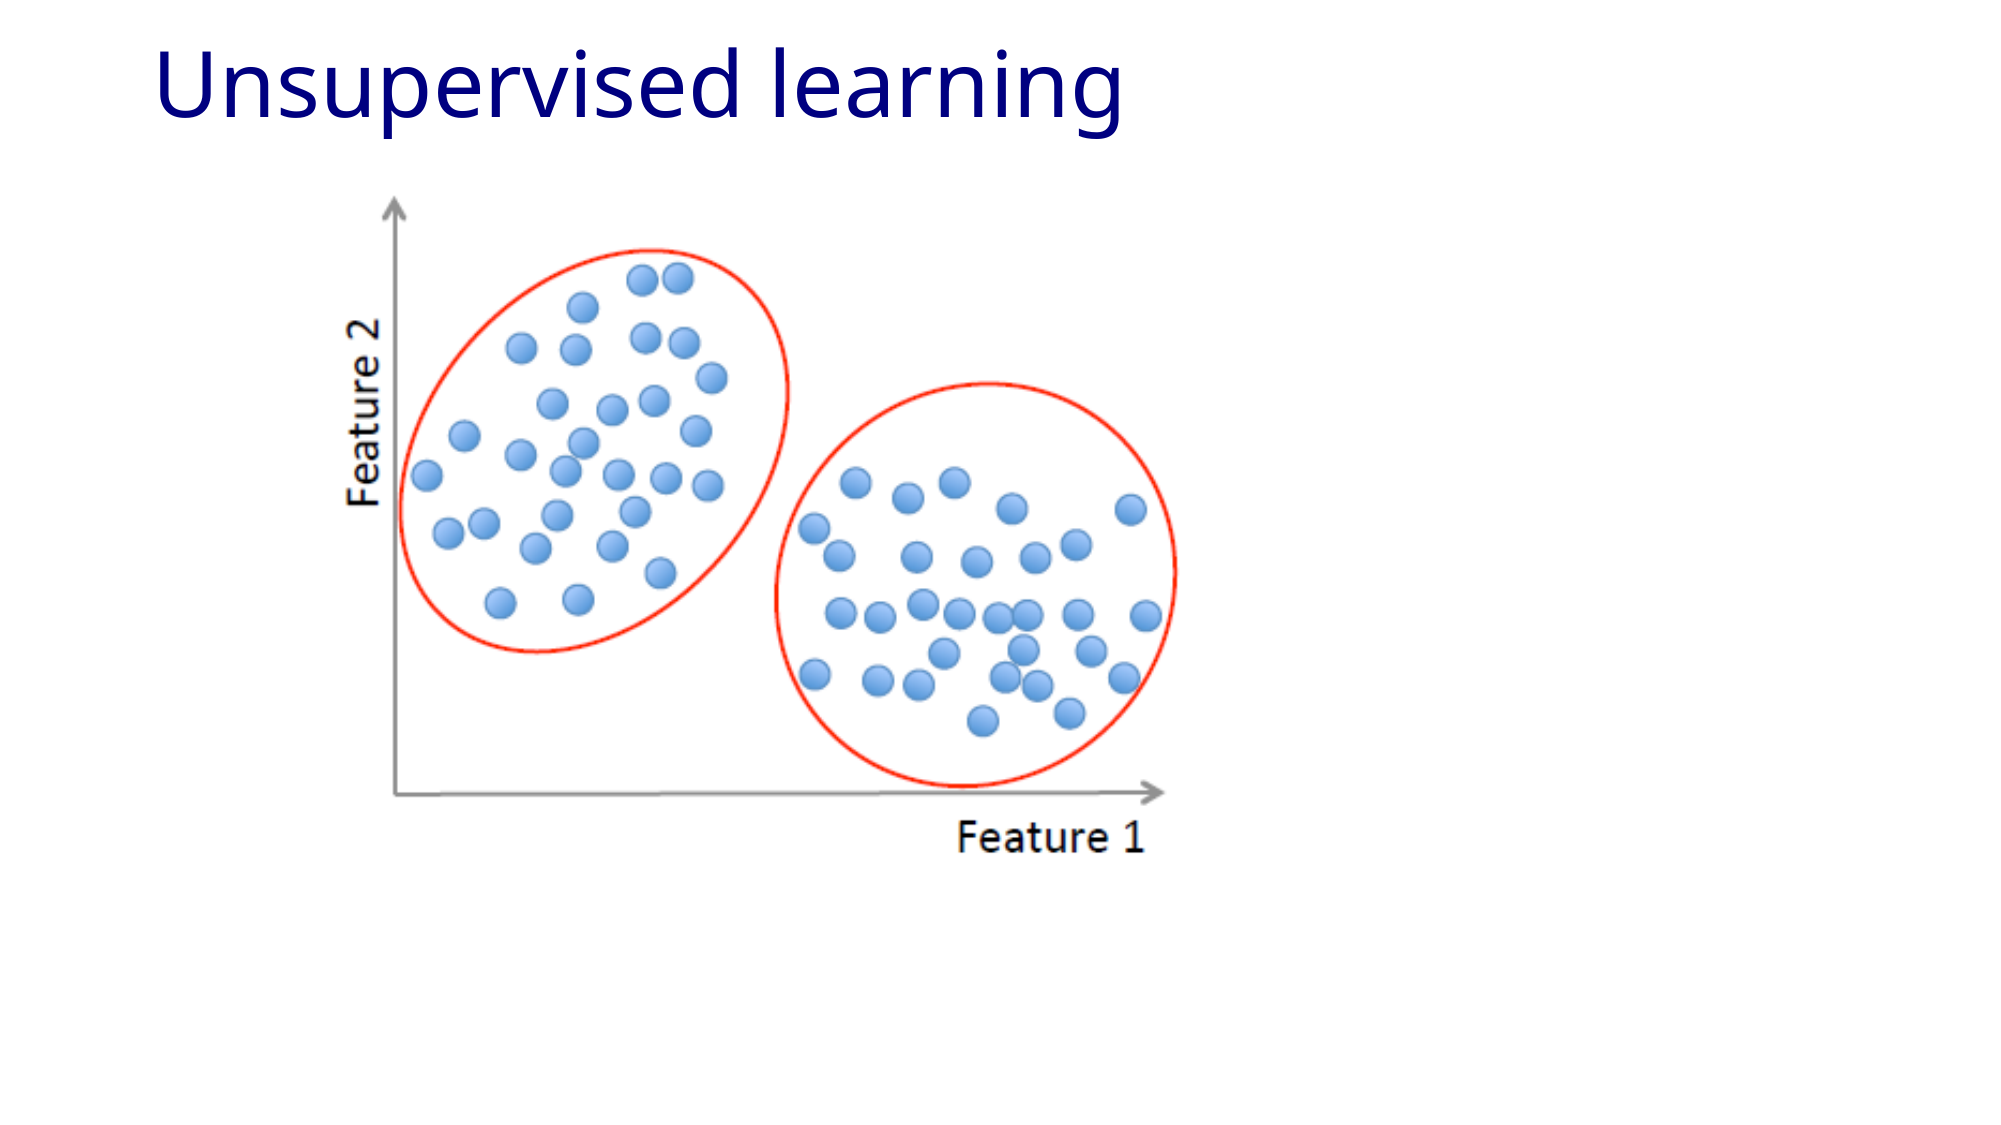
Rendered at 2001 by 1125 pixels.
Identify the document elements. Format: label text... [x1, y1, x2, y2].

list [158, 156, 1441, 1059]
title Unsupervised learning [137, 0, 1863, 176]
